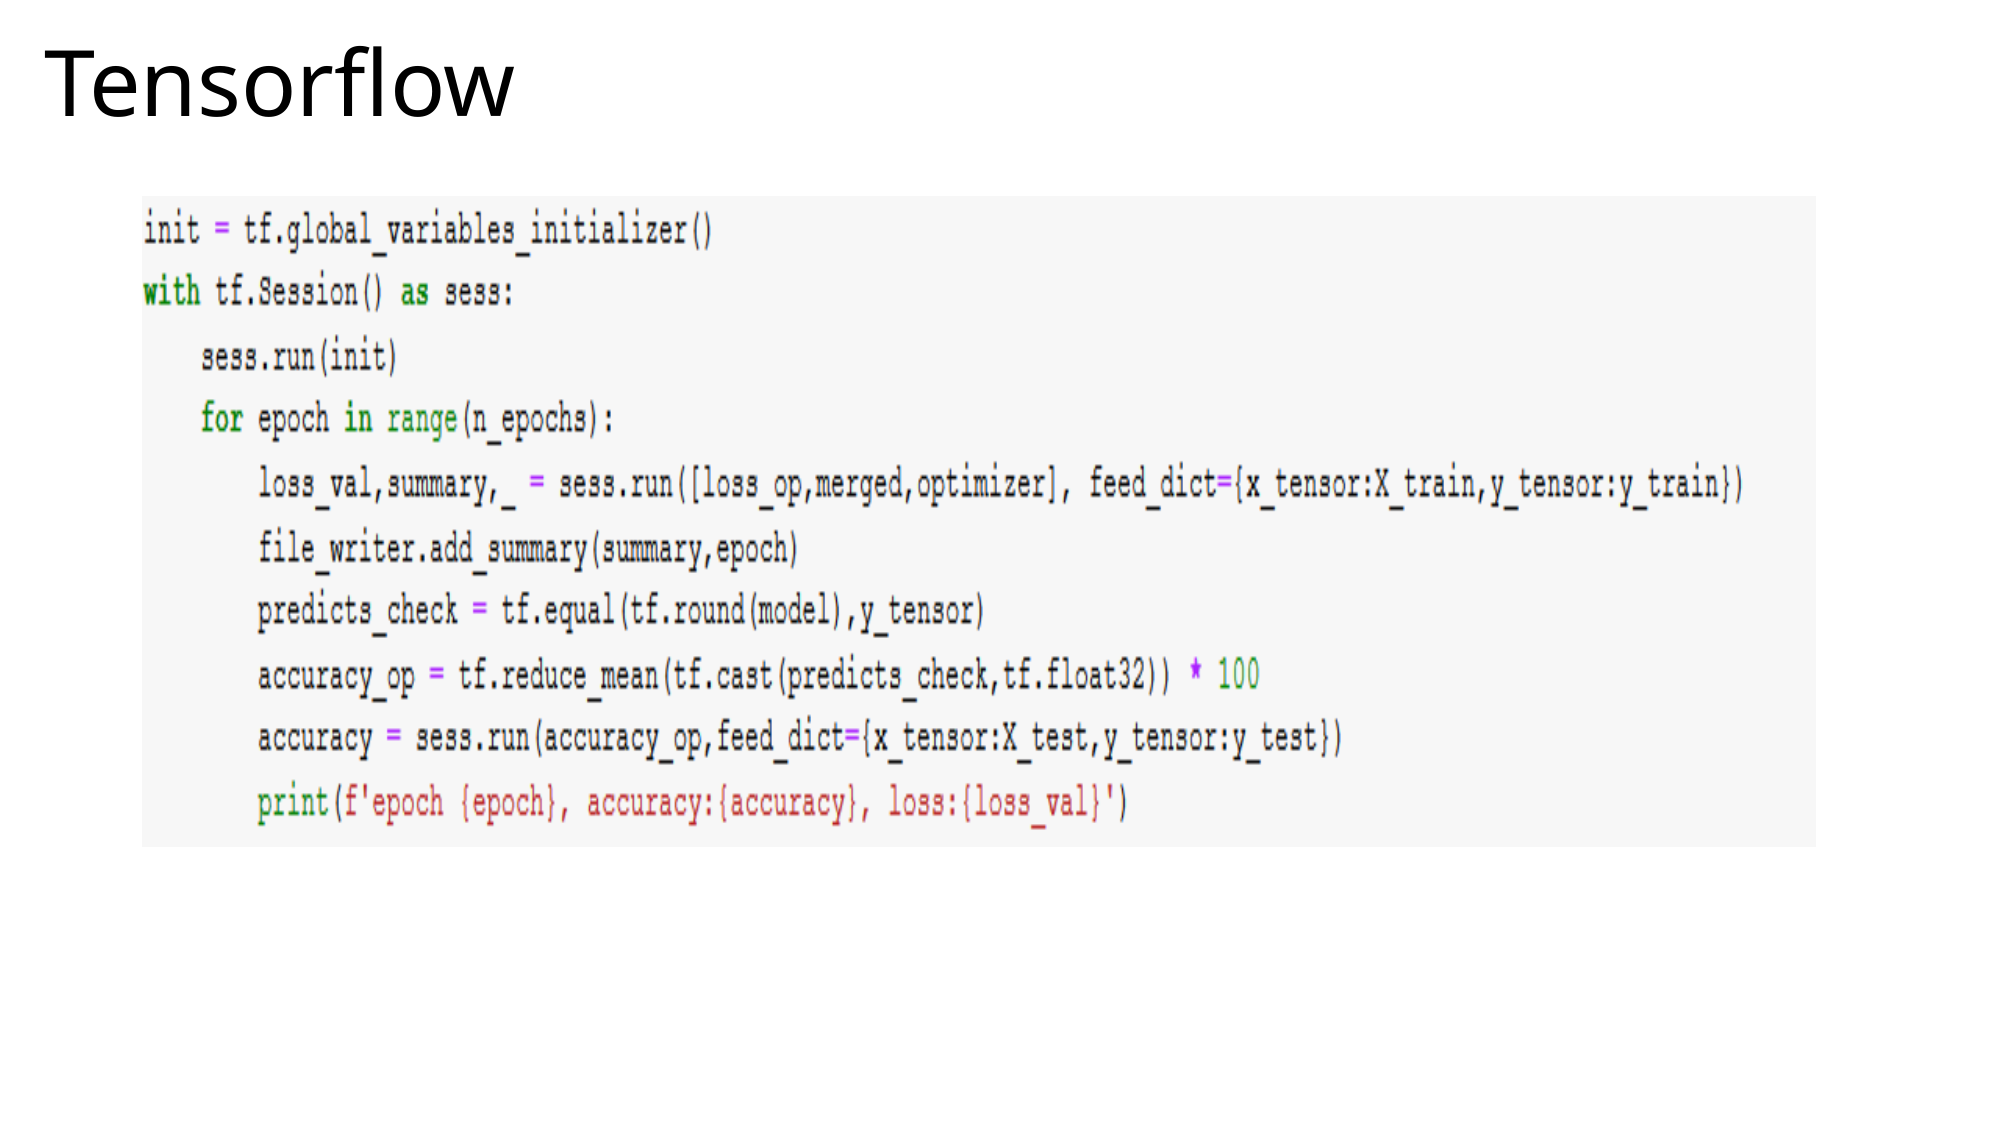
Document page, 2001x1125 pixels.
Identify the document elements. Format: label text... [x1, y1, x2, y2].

text_box Tensorflow [30, 29, 1927, 248]
picture [142, 196, 1816, 847]
